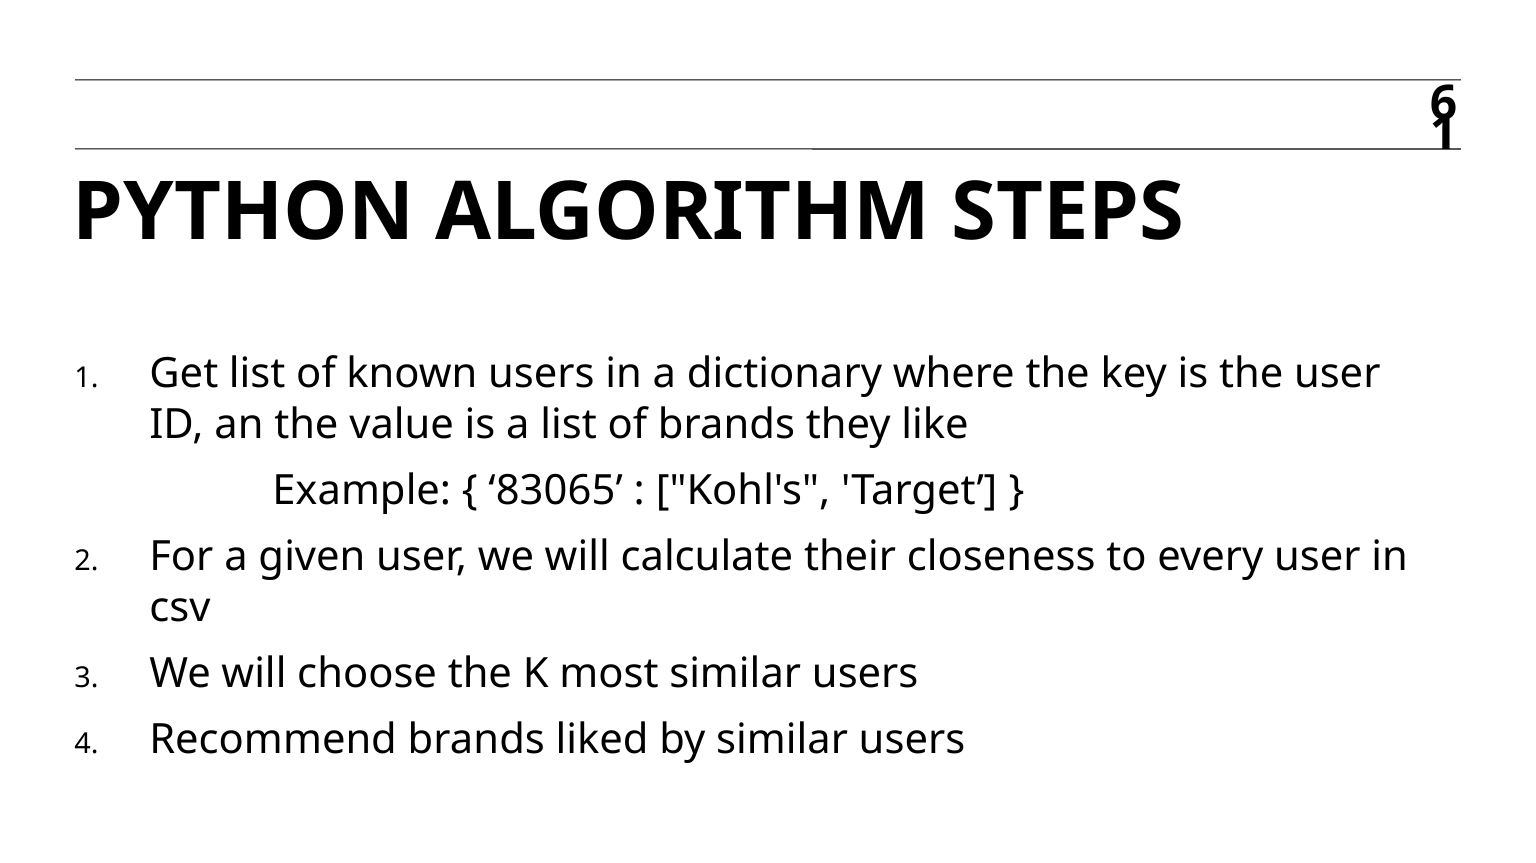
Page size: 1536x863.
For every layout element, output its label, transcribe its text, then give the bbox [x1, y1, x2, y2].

title Python algorithm steps [72, 174, 1456, 360]
list Get list of known users in a dictionary where the key is the user ID, an the value is a list of brands they like Example: { ‘83065’ : ["Kohl's", 'Target’] } For a given user, we will calculate their closeness to every user in csv We will choose the K most similar users Recommend brands liked by similar users [74, 338, 1456, 832]
slide_number 61 [1419, 86, 1461, 138]
